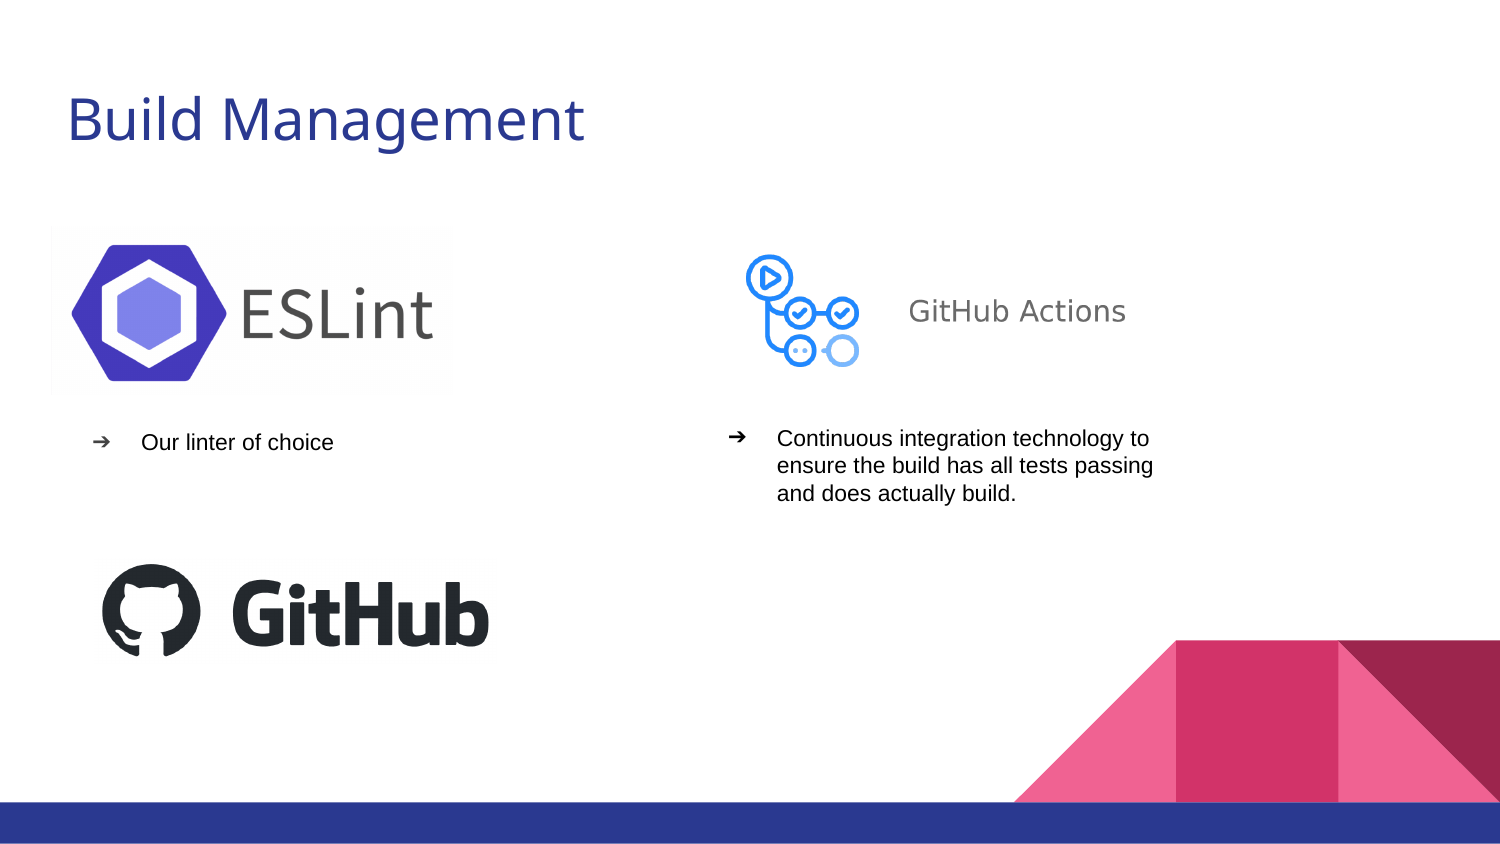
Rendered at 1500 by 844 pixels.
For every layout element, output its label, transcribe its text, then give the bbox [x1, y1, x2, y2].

title Build Management [51, 67, 1449, 167]
picture [50, 225, 454, 396]
list Our linter of choice [51, 408, 540, 474]
picture [686, 225, 1194, 396]
picture [94, 557, 497, 664]
text_box Continuous integration technology to ensure the build has all tests passing and does actually build. [686, 408, 1176, 521]
